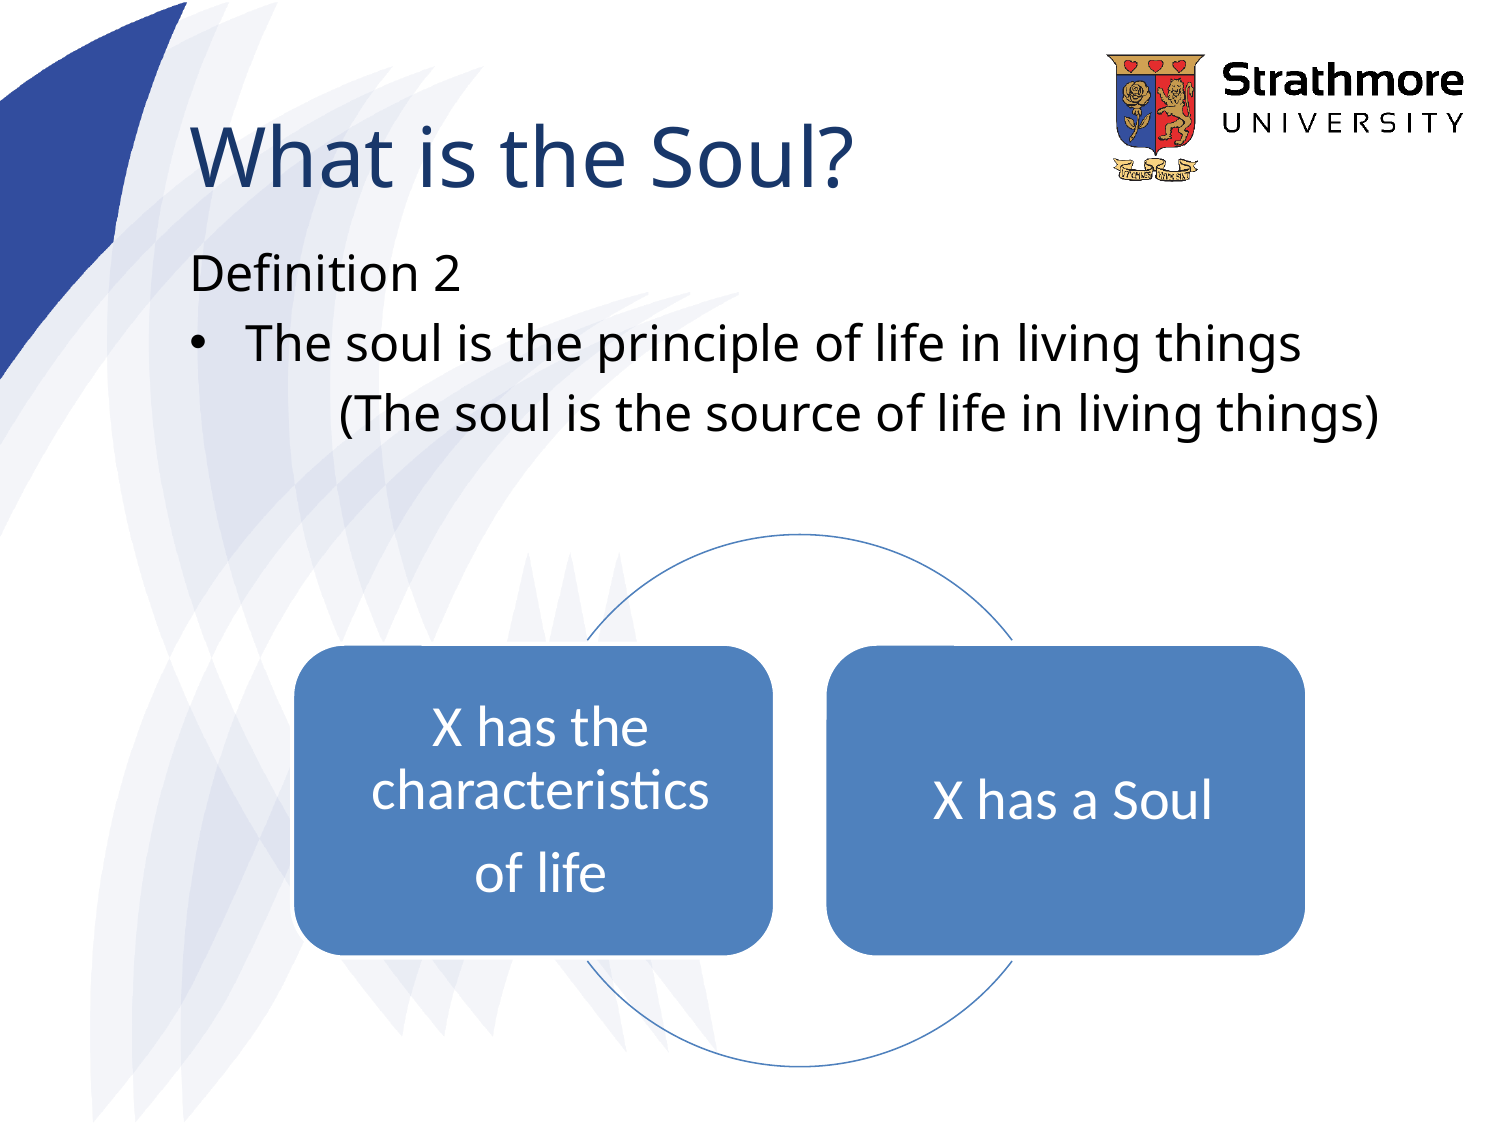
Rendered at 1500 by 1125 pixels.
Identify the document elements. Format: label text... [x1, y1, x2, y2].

list Definition 2 The soul is the principle of life in living things (The soul is the source of life in living things) [174, 233, 1425, 1040]
picture [0, 0, 1498, 1125]
title What is the Soul? [174, 89, 1059, 219]
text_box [256, 475, 1344, 1125]
